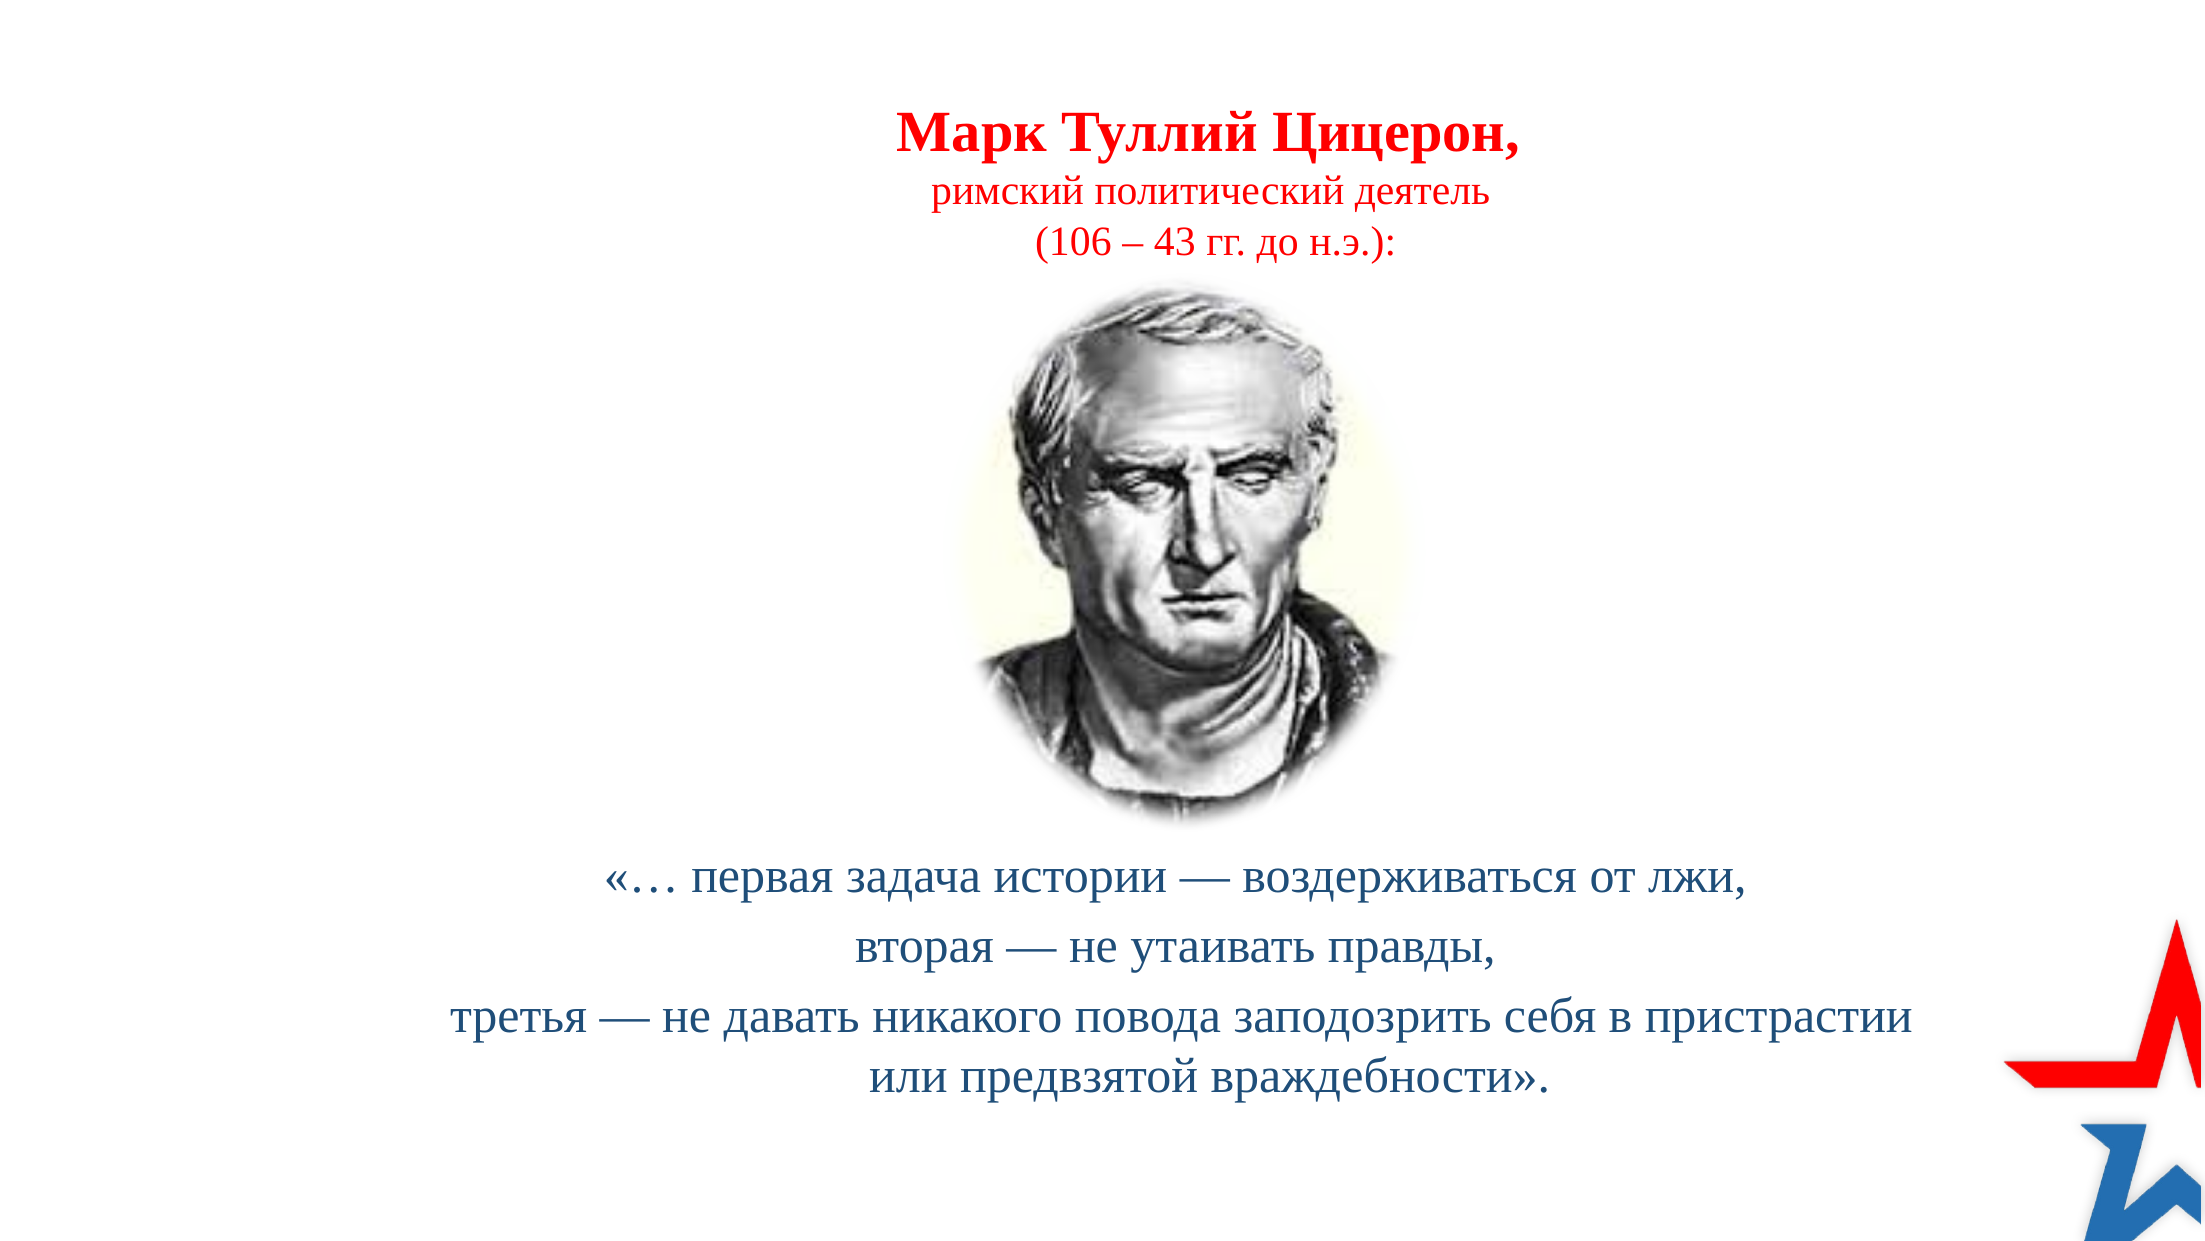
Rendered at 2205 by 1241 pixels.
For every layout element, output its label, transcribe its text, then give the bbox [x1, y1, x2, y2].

picture [942, 272, 1426, 833]
text_box «… первая задача истории — воздерживаться от лжи, вторая — не утаивать правды, третья — не давать никакого повода заподозрить себя в пристрастии или предвзятой враждебности». [415, 835, 1948, 1111]
text_box Марк Туллий Цицерон, римский политический деятель (106 – 43 гг. до н.э.): [476, 86, 1955, 271]
picture [1954, 903, 2201, 1241]
